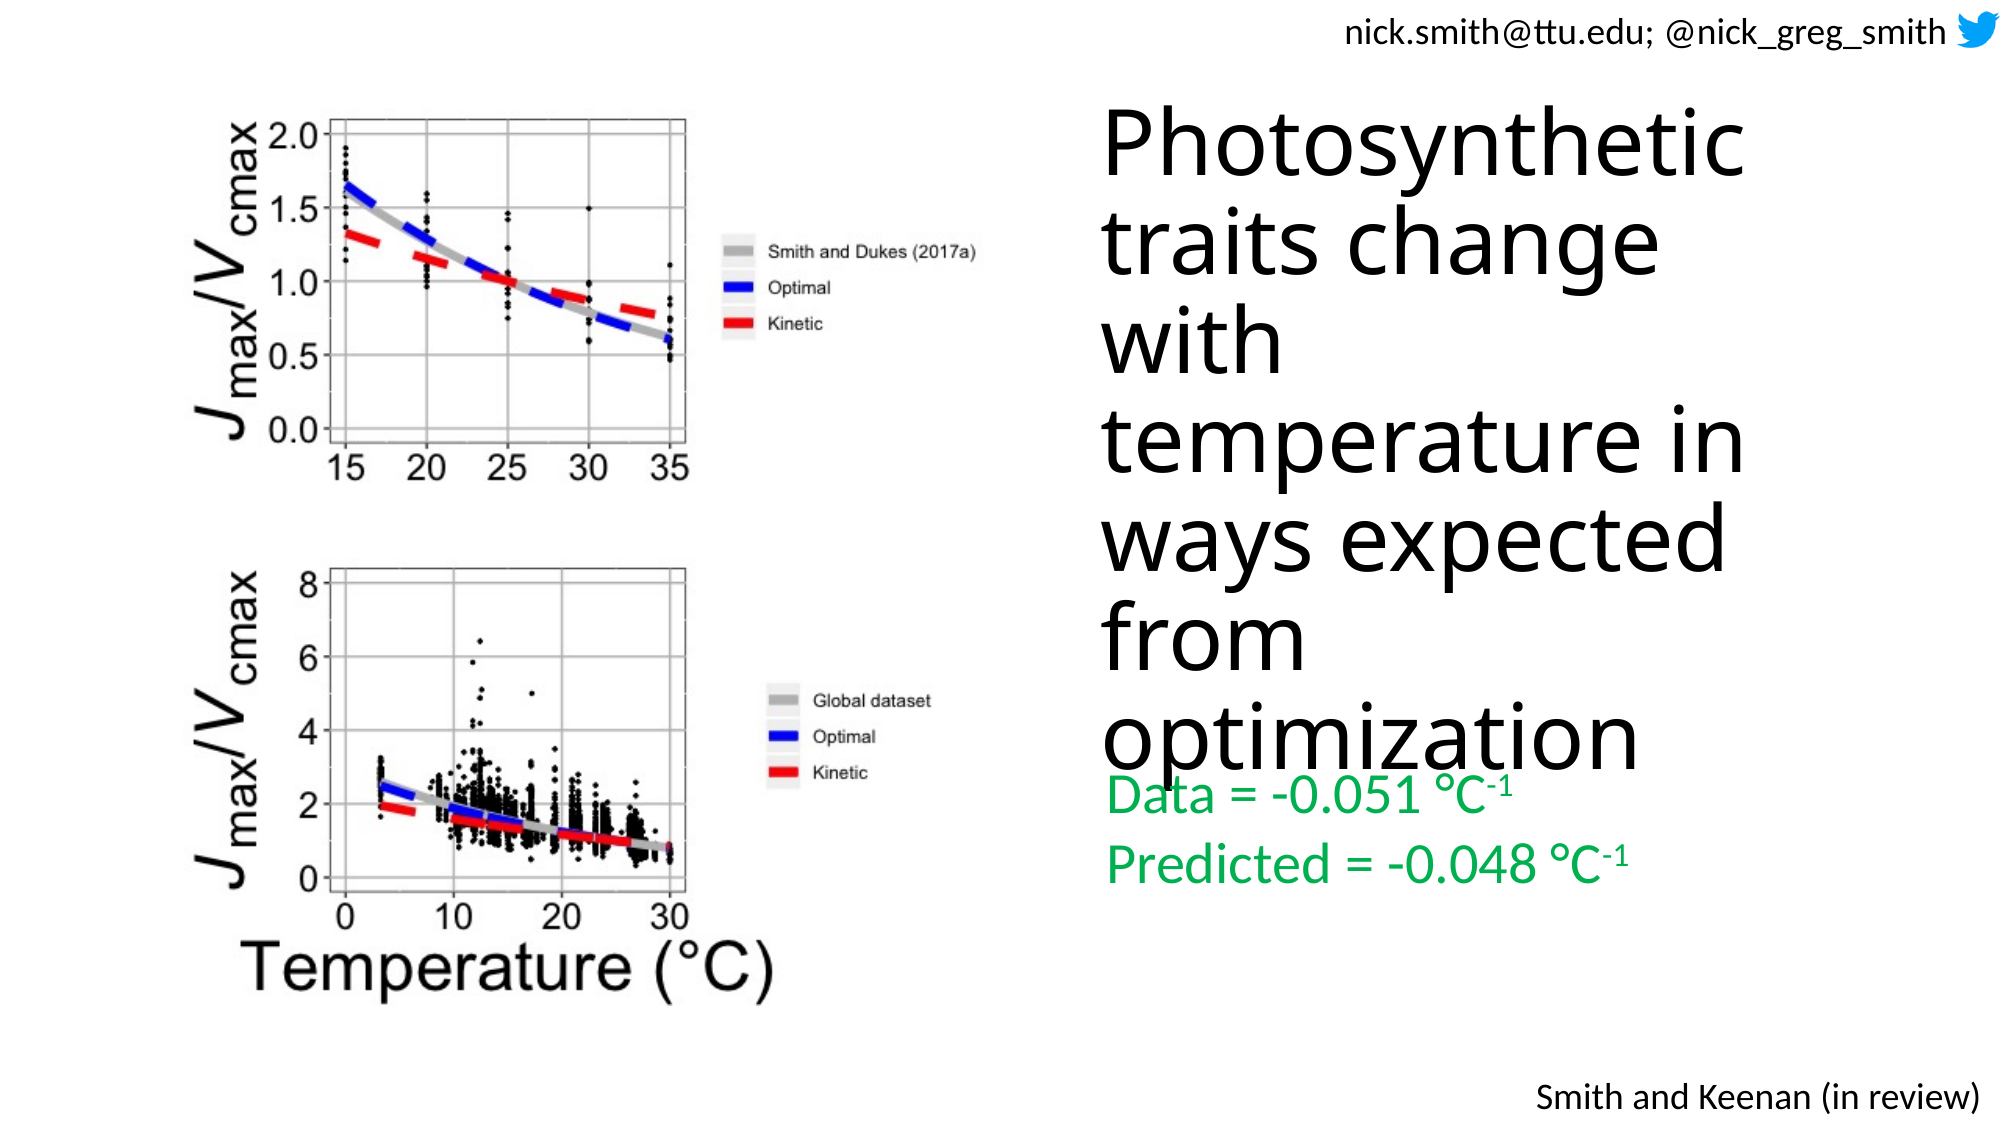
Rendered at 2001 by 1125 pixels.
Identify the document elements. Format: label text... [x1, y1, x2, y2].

title Photosynthetic traits change with temperature in ways expected from optimization [1085, 59, 1863, 827]
text_box Smith and Keenan (in review) [1521, 1064, 1997, 1125]
picture [182, 108, 999, 1006]
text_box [1325, 0, 2000, 60]
text_box Data = -0.051 °C-1 Predicted = -0.048 °C-1 [1091, 747, 1645, 903]
